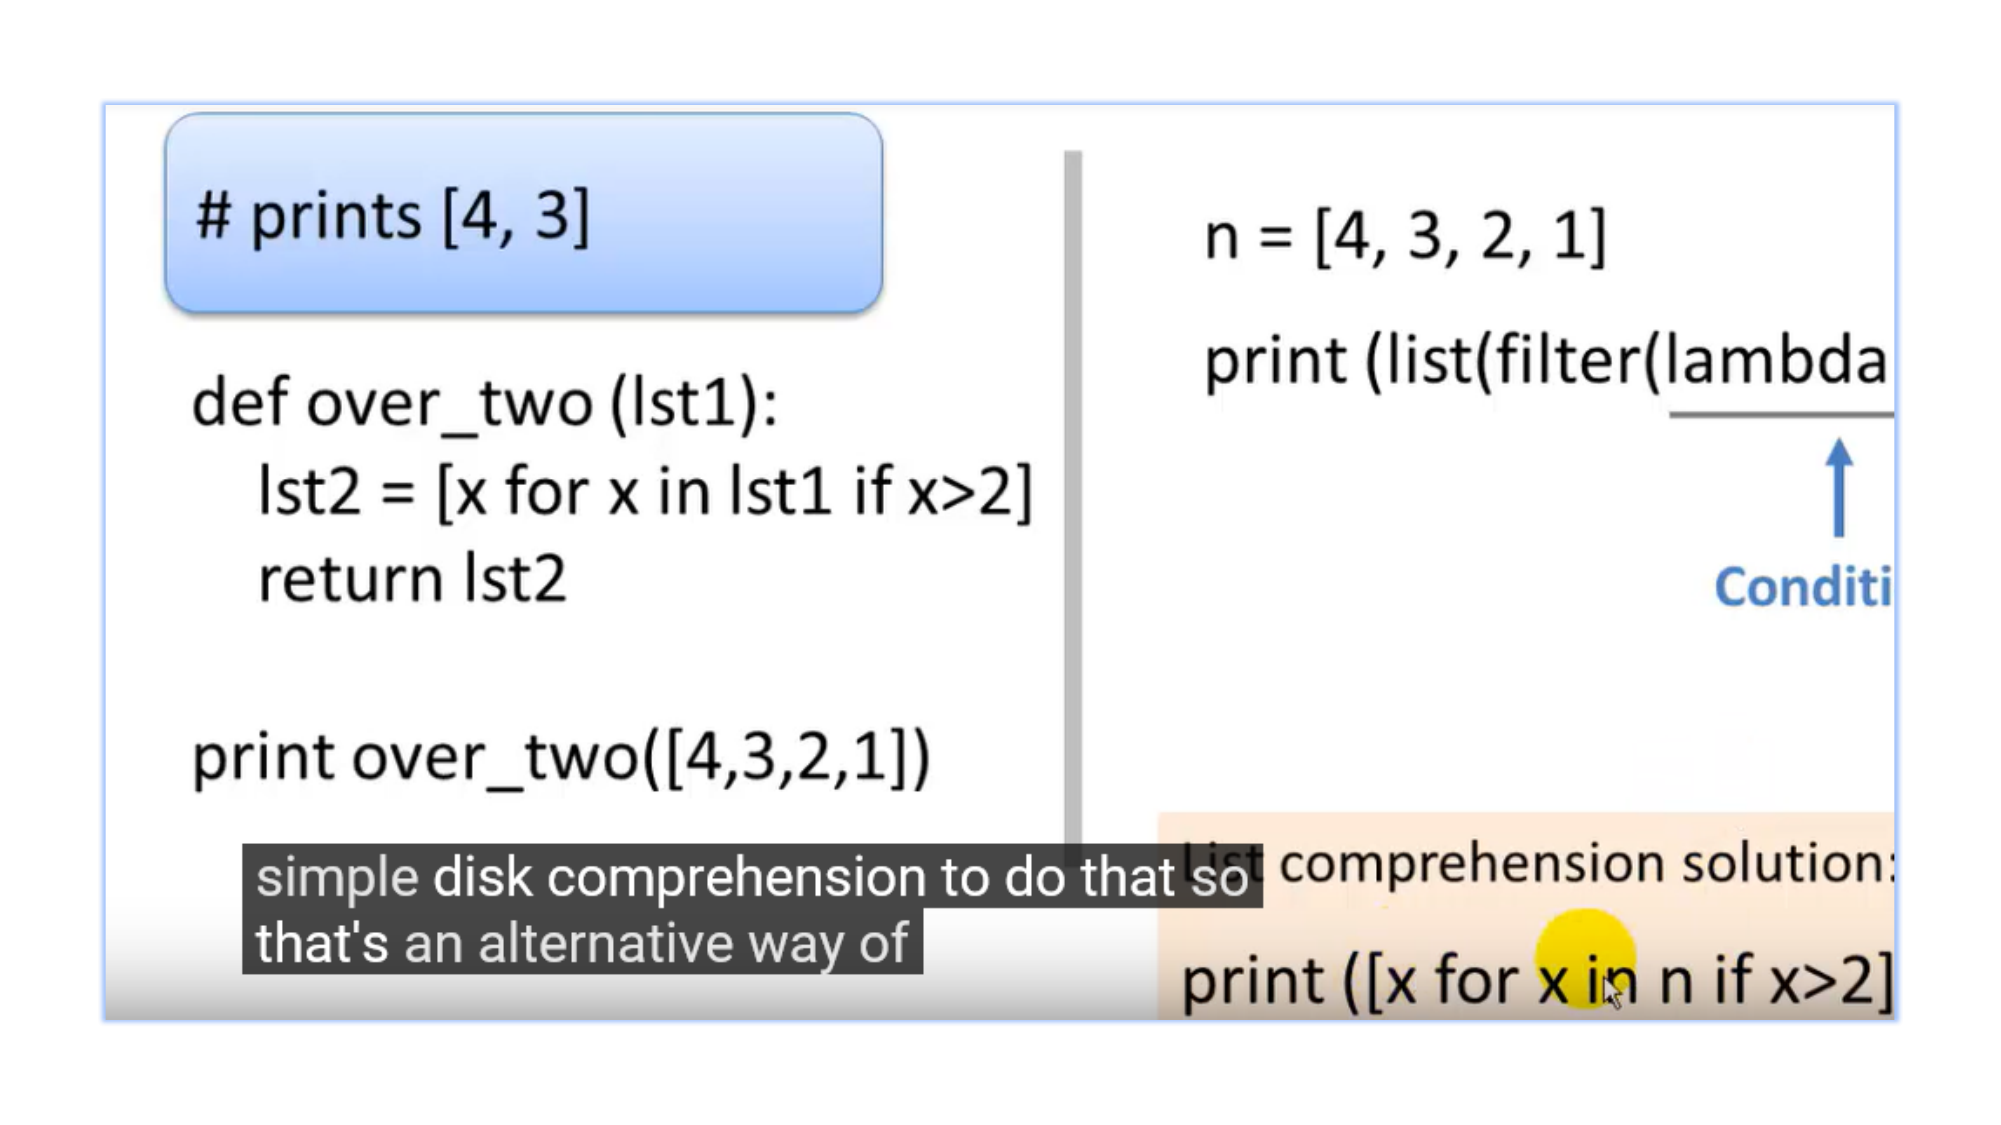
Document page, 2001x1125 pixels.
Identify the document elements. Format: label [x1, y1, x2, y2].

picture [105, 105, 1895, 1020]
